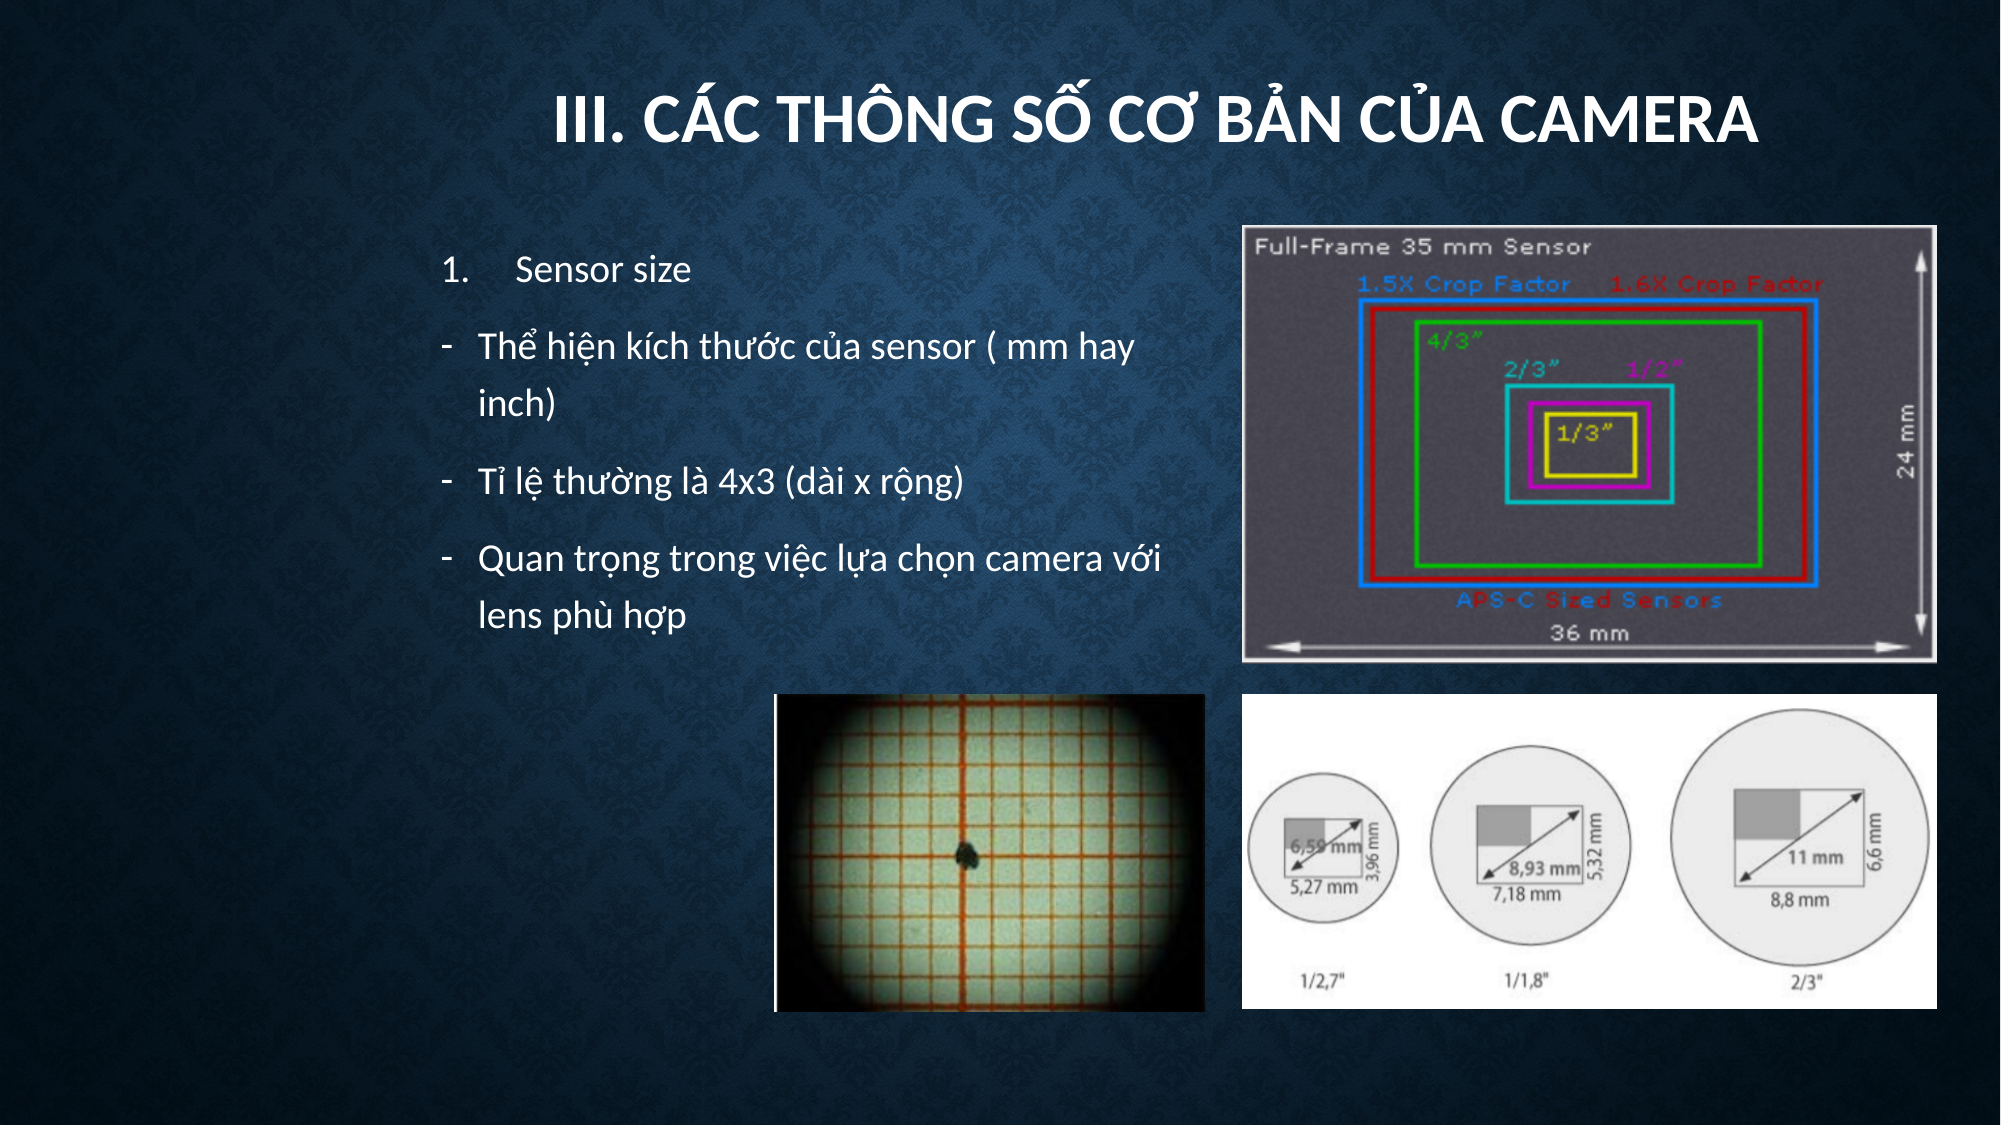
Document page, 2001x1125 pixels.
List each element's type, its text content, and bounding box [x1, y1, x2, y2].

picture [773, 694, 1205, 1012]
list Sensor size Thể hiện kích thước của sensor ( mm hay inch) Tỉ lệ thường là 4x3 (dài x rộng) Quan trọng trong việc lựa chọn camera với lens phù hợp [425, 225, 1205, 665]
text_box III. Các thông số cơ bản của camera [425, 56, 1888, 182]
picture [1241, 225, 1937, 665]
picture [1241, 694, 1937, 1009]
